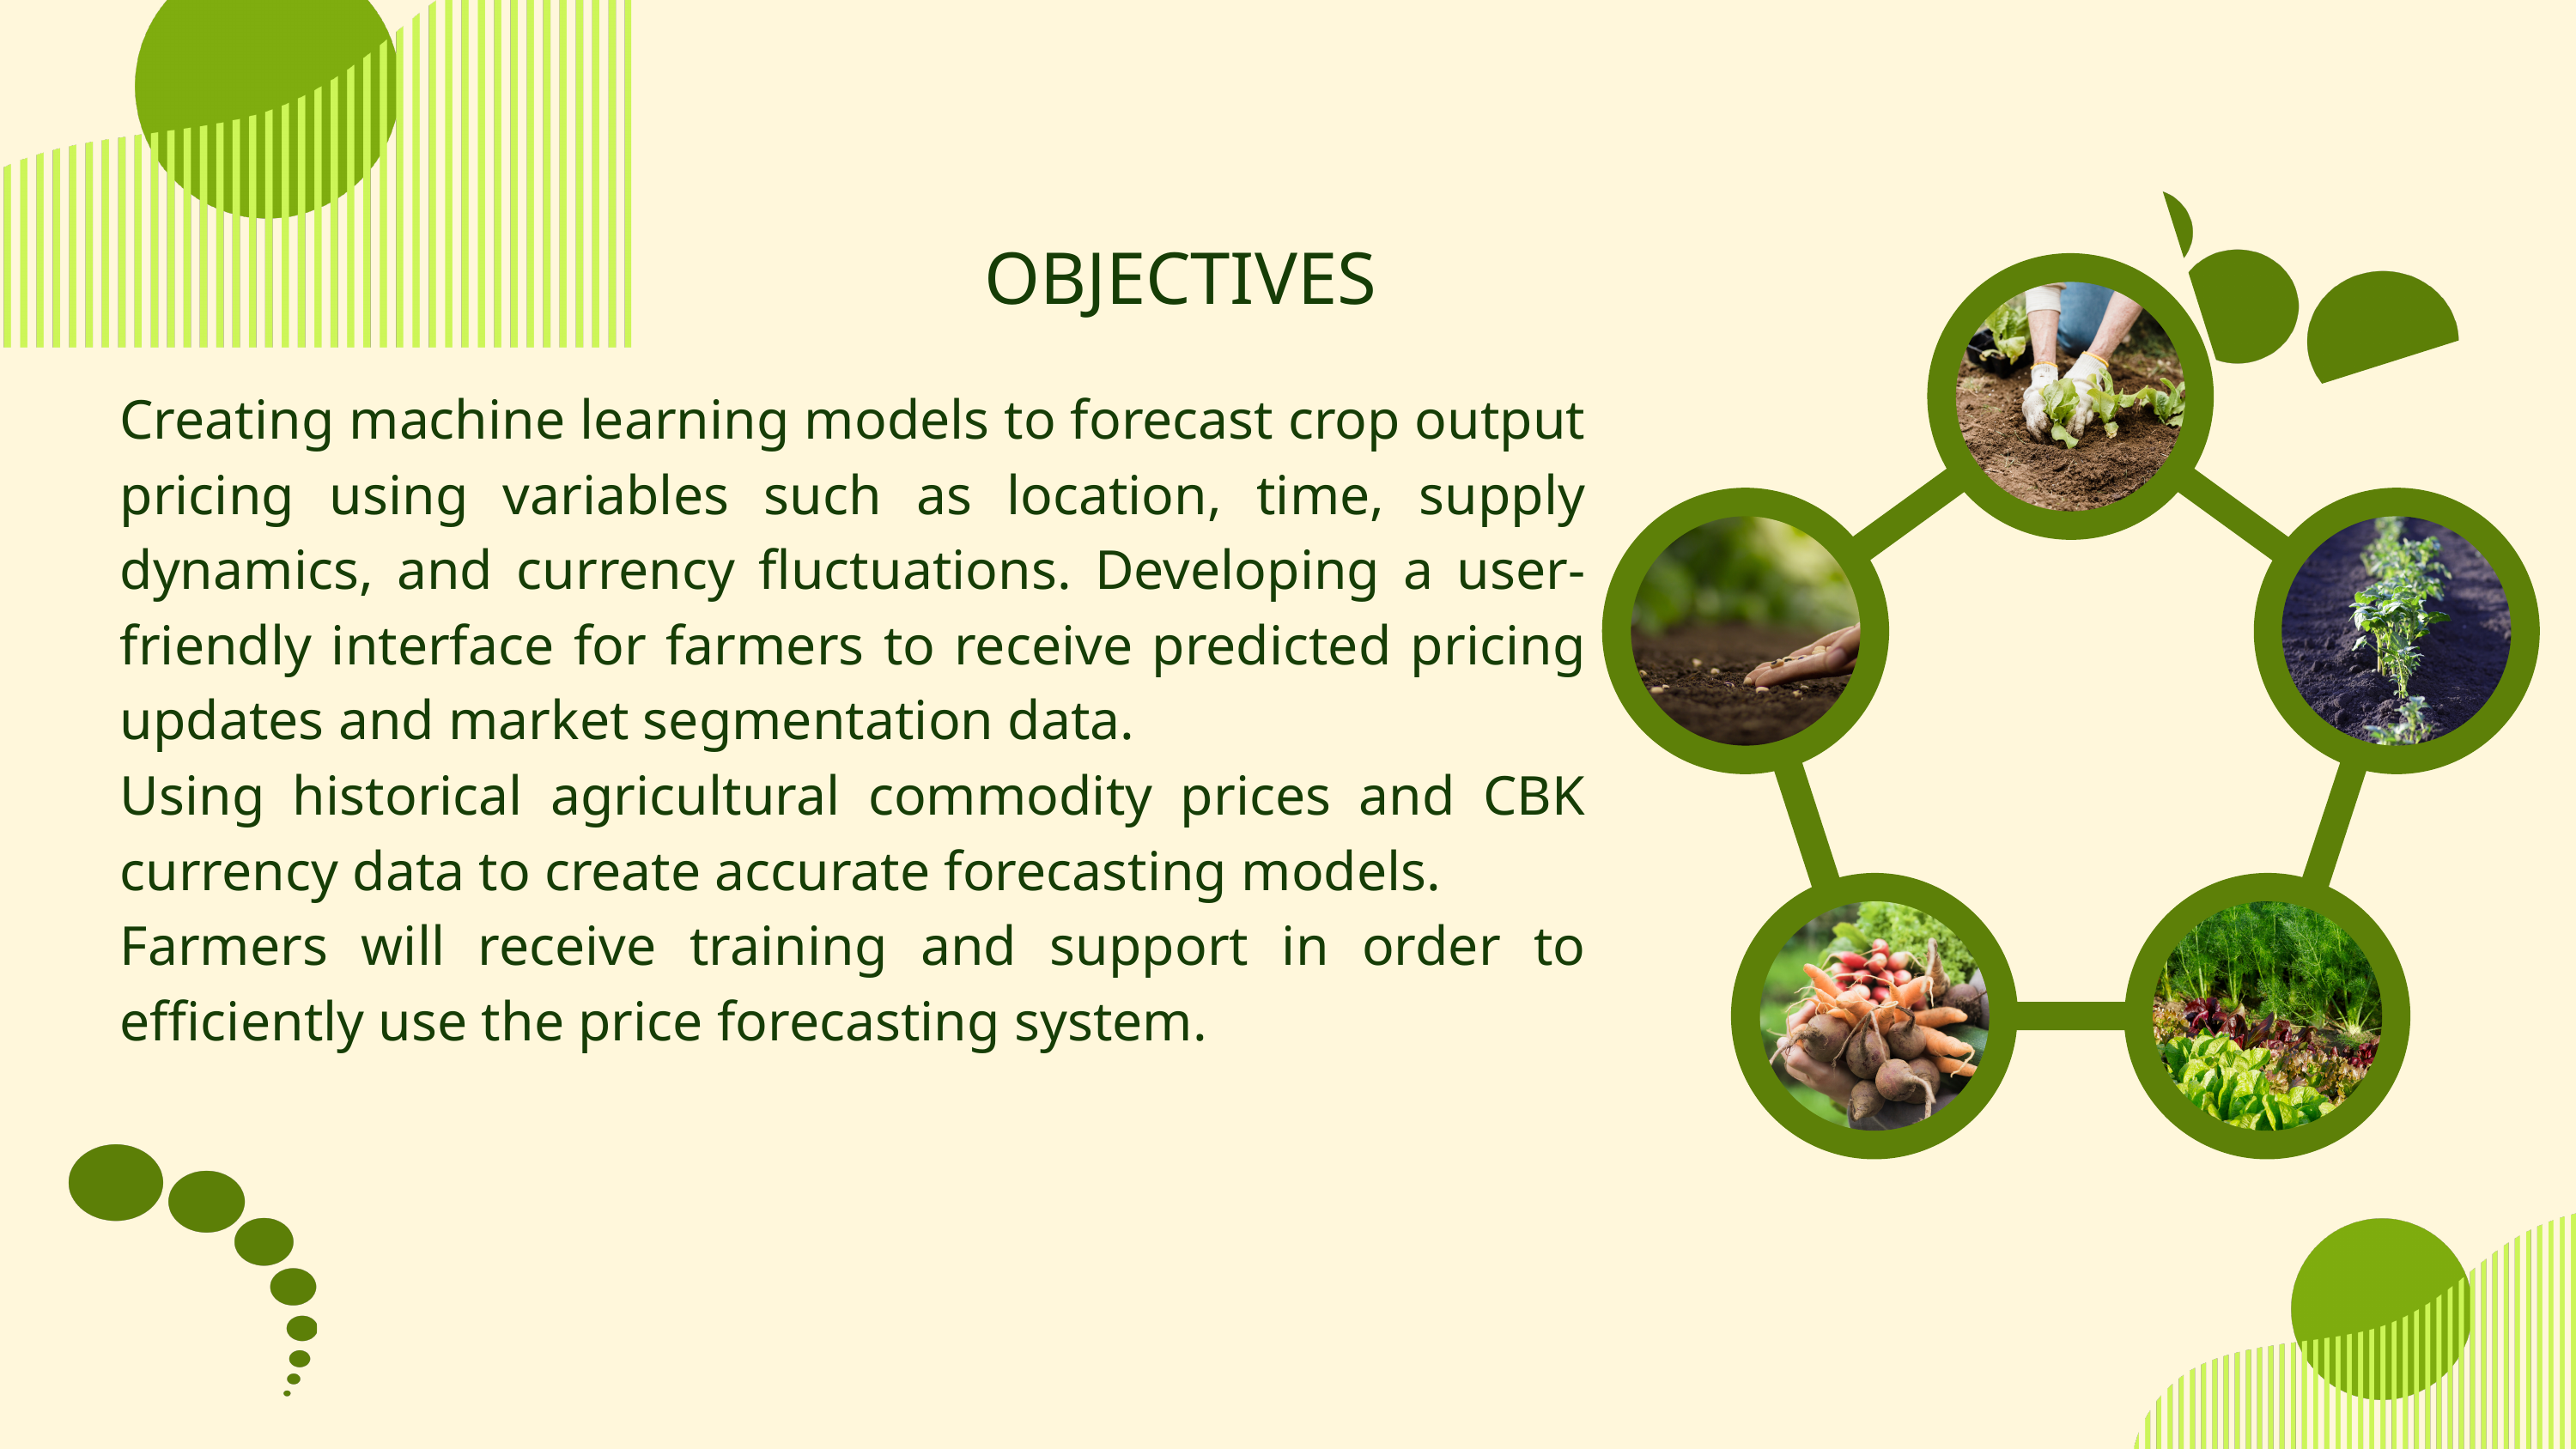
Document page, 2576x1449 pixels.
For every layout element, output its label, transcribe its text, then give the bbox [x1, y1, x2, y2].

text_box [2102, 0, 2576, 227]
text_box [0, 0, 632, 348]
text_box [18, 1144, 318, 1414]
text_box OBJECTIVES [632, 218, 1975, 319]
text_box [2134, 1205, 2576, 1449]
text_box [1587, 227, 2576, 1185]
text_box Creating machine learning models to forecast crop output pricing using variables such as location, time, supply dynamics, and currency fluctuations. Developing a user-friendly interface for farmers to receive predicted pricing updates and market segmentation data. Using historical agricultural commodity prices and CBK currency data to create accurate forecasting models. Farmers will receive training and support in order to efficiently use the price forecasting system. [119, 374, 1583, 1126]
